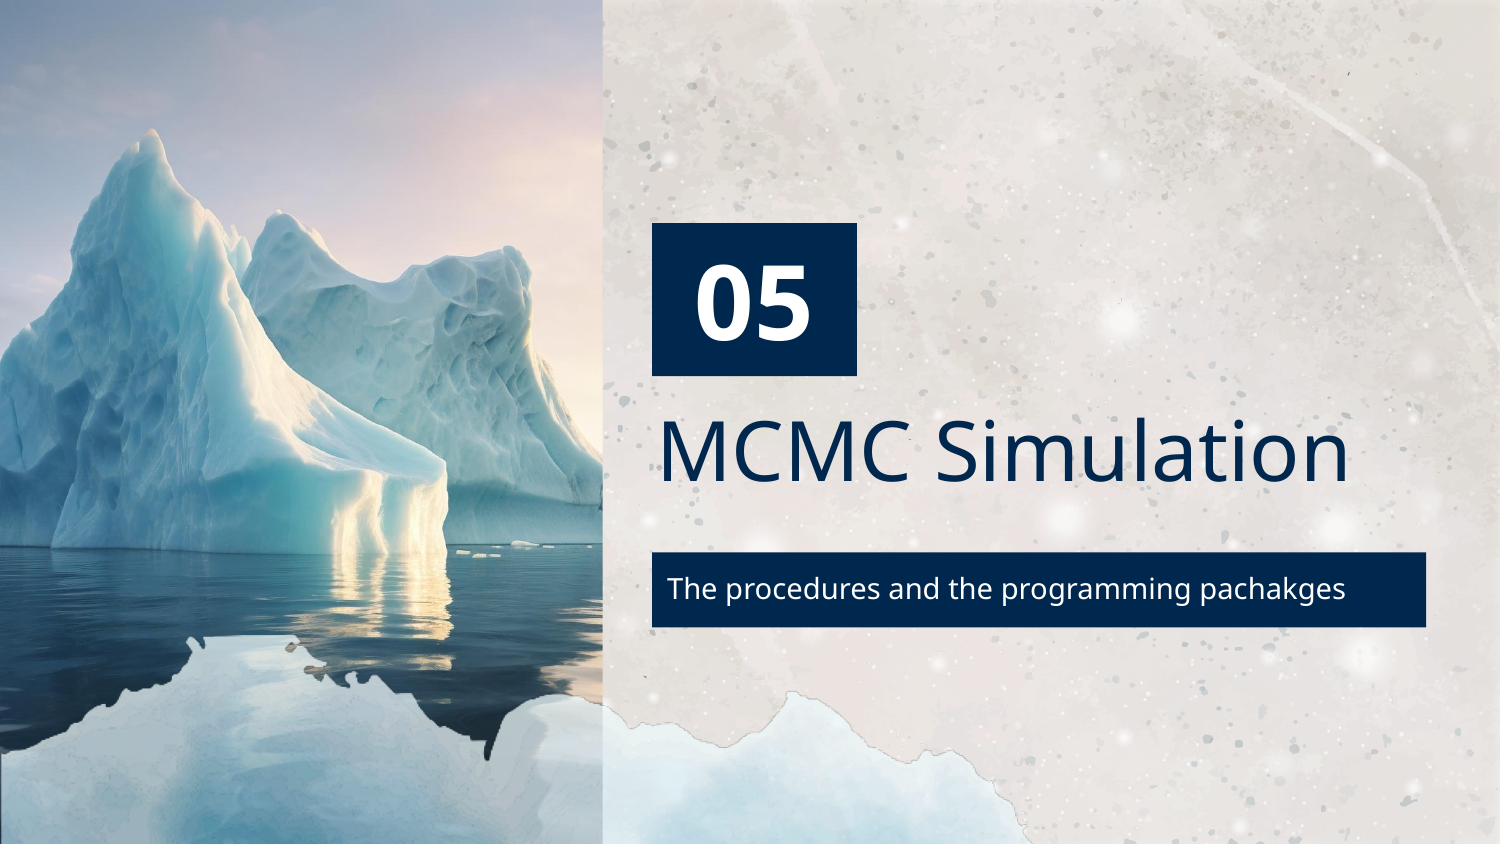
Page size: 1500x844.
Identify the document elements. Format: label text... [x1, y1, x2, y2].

title 05 [652, 223, 857, 377]
subtitle The procedures and the programming pachakges [652, 552, 1427, 628]
picture [0, 0, 1500, 844]
title MCMC Simulation [641, 382, 1416, 521]
